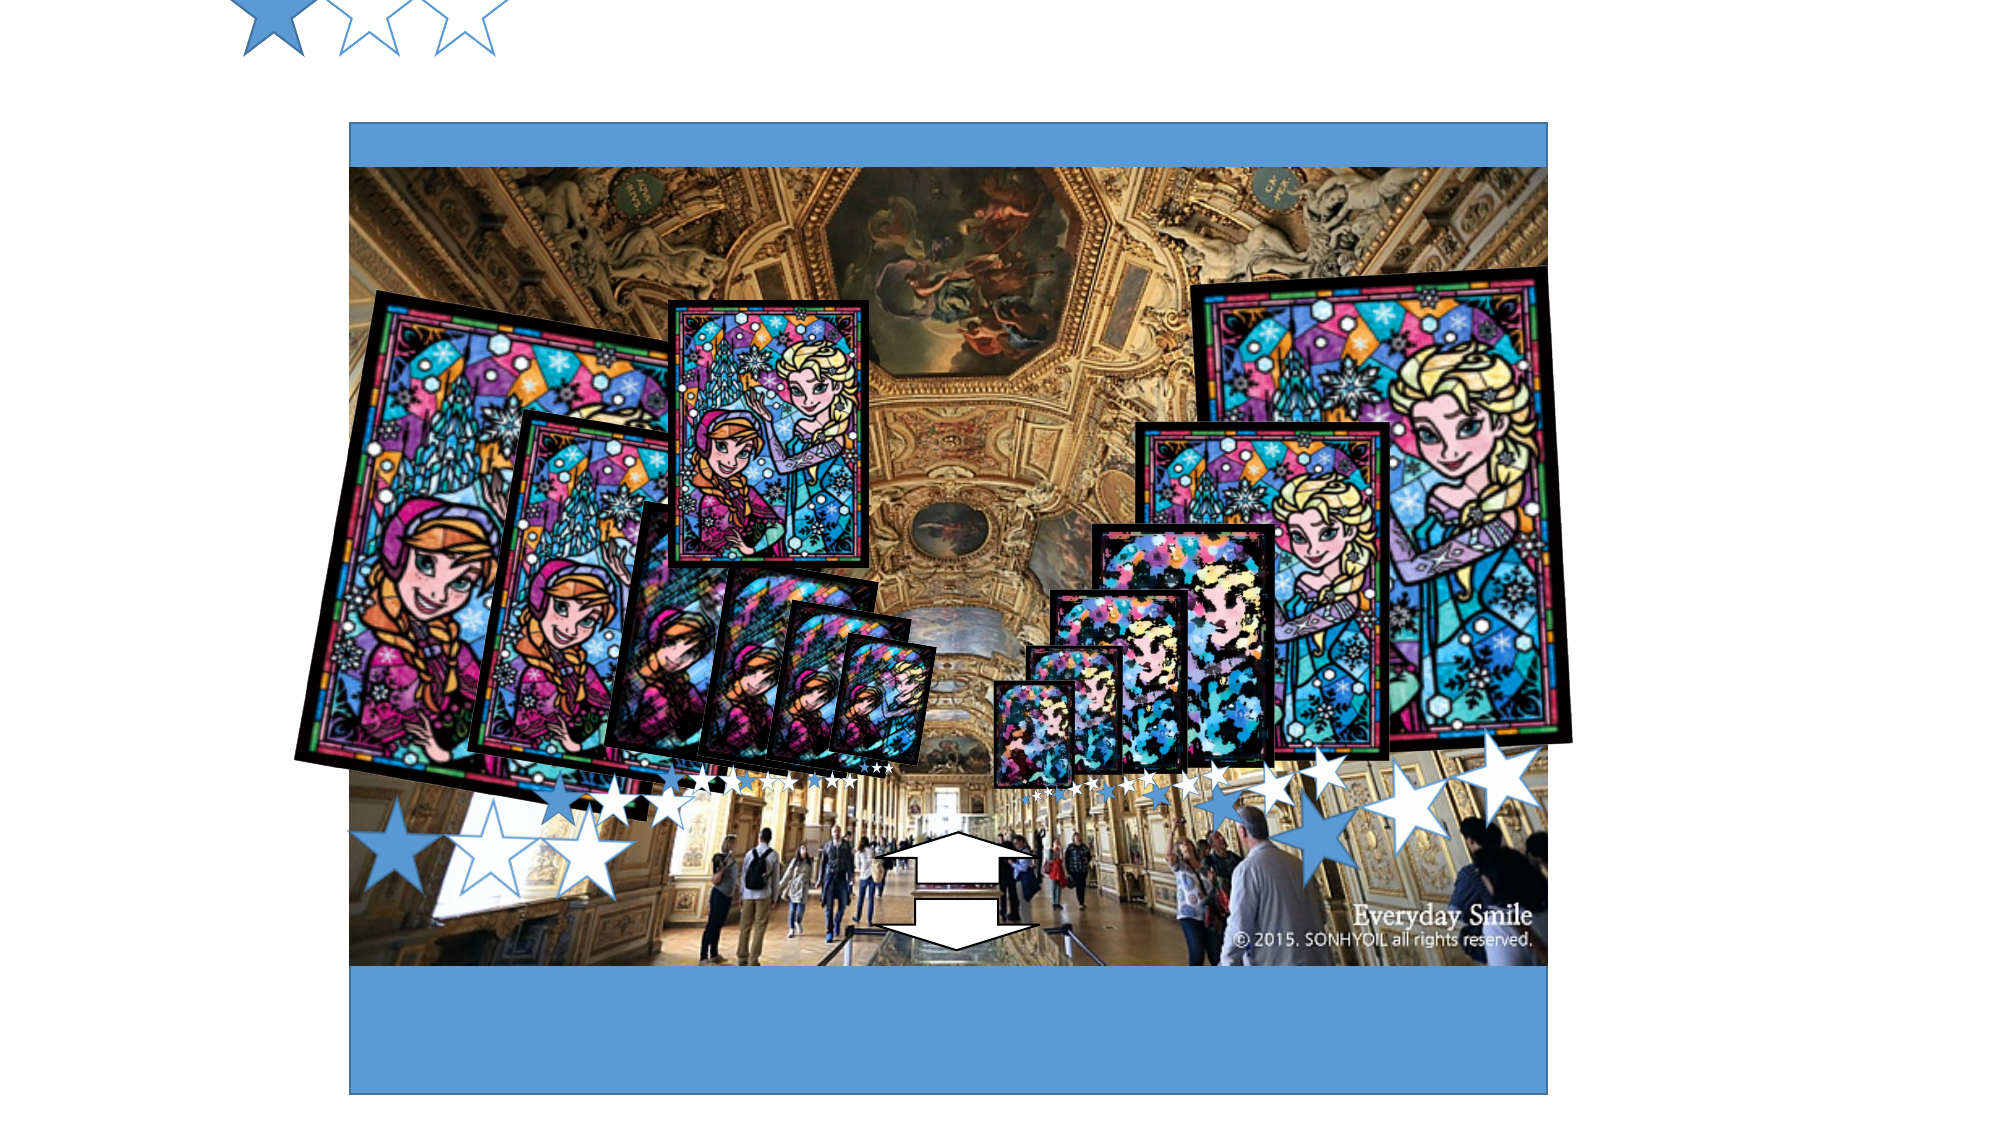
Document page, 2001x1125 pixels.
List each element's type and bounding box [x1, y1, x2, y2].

picture [295, 557, 331, 766]
picture [1560, 524, 1572, 743]
text_box [227, 0, 512, 55]
picture [668, 300, 870, 568]
text_box [349, 122, 1548, 167]
text_box [331, 167, 1560, 966]
text_box [349, 966, 1548, 1095]
